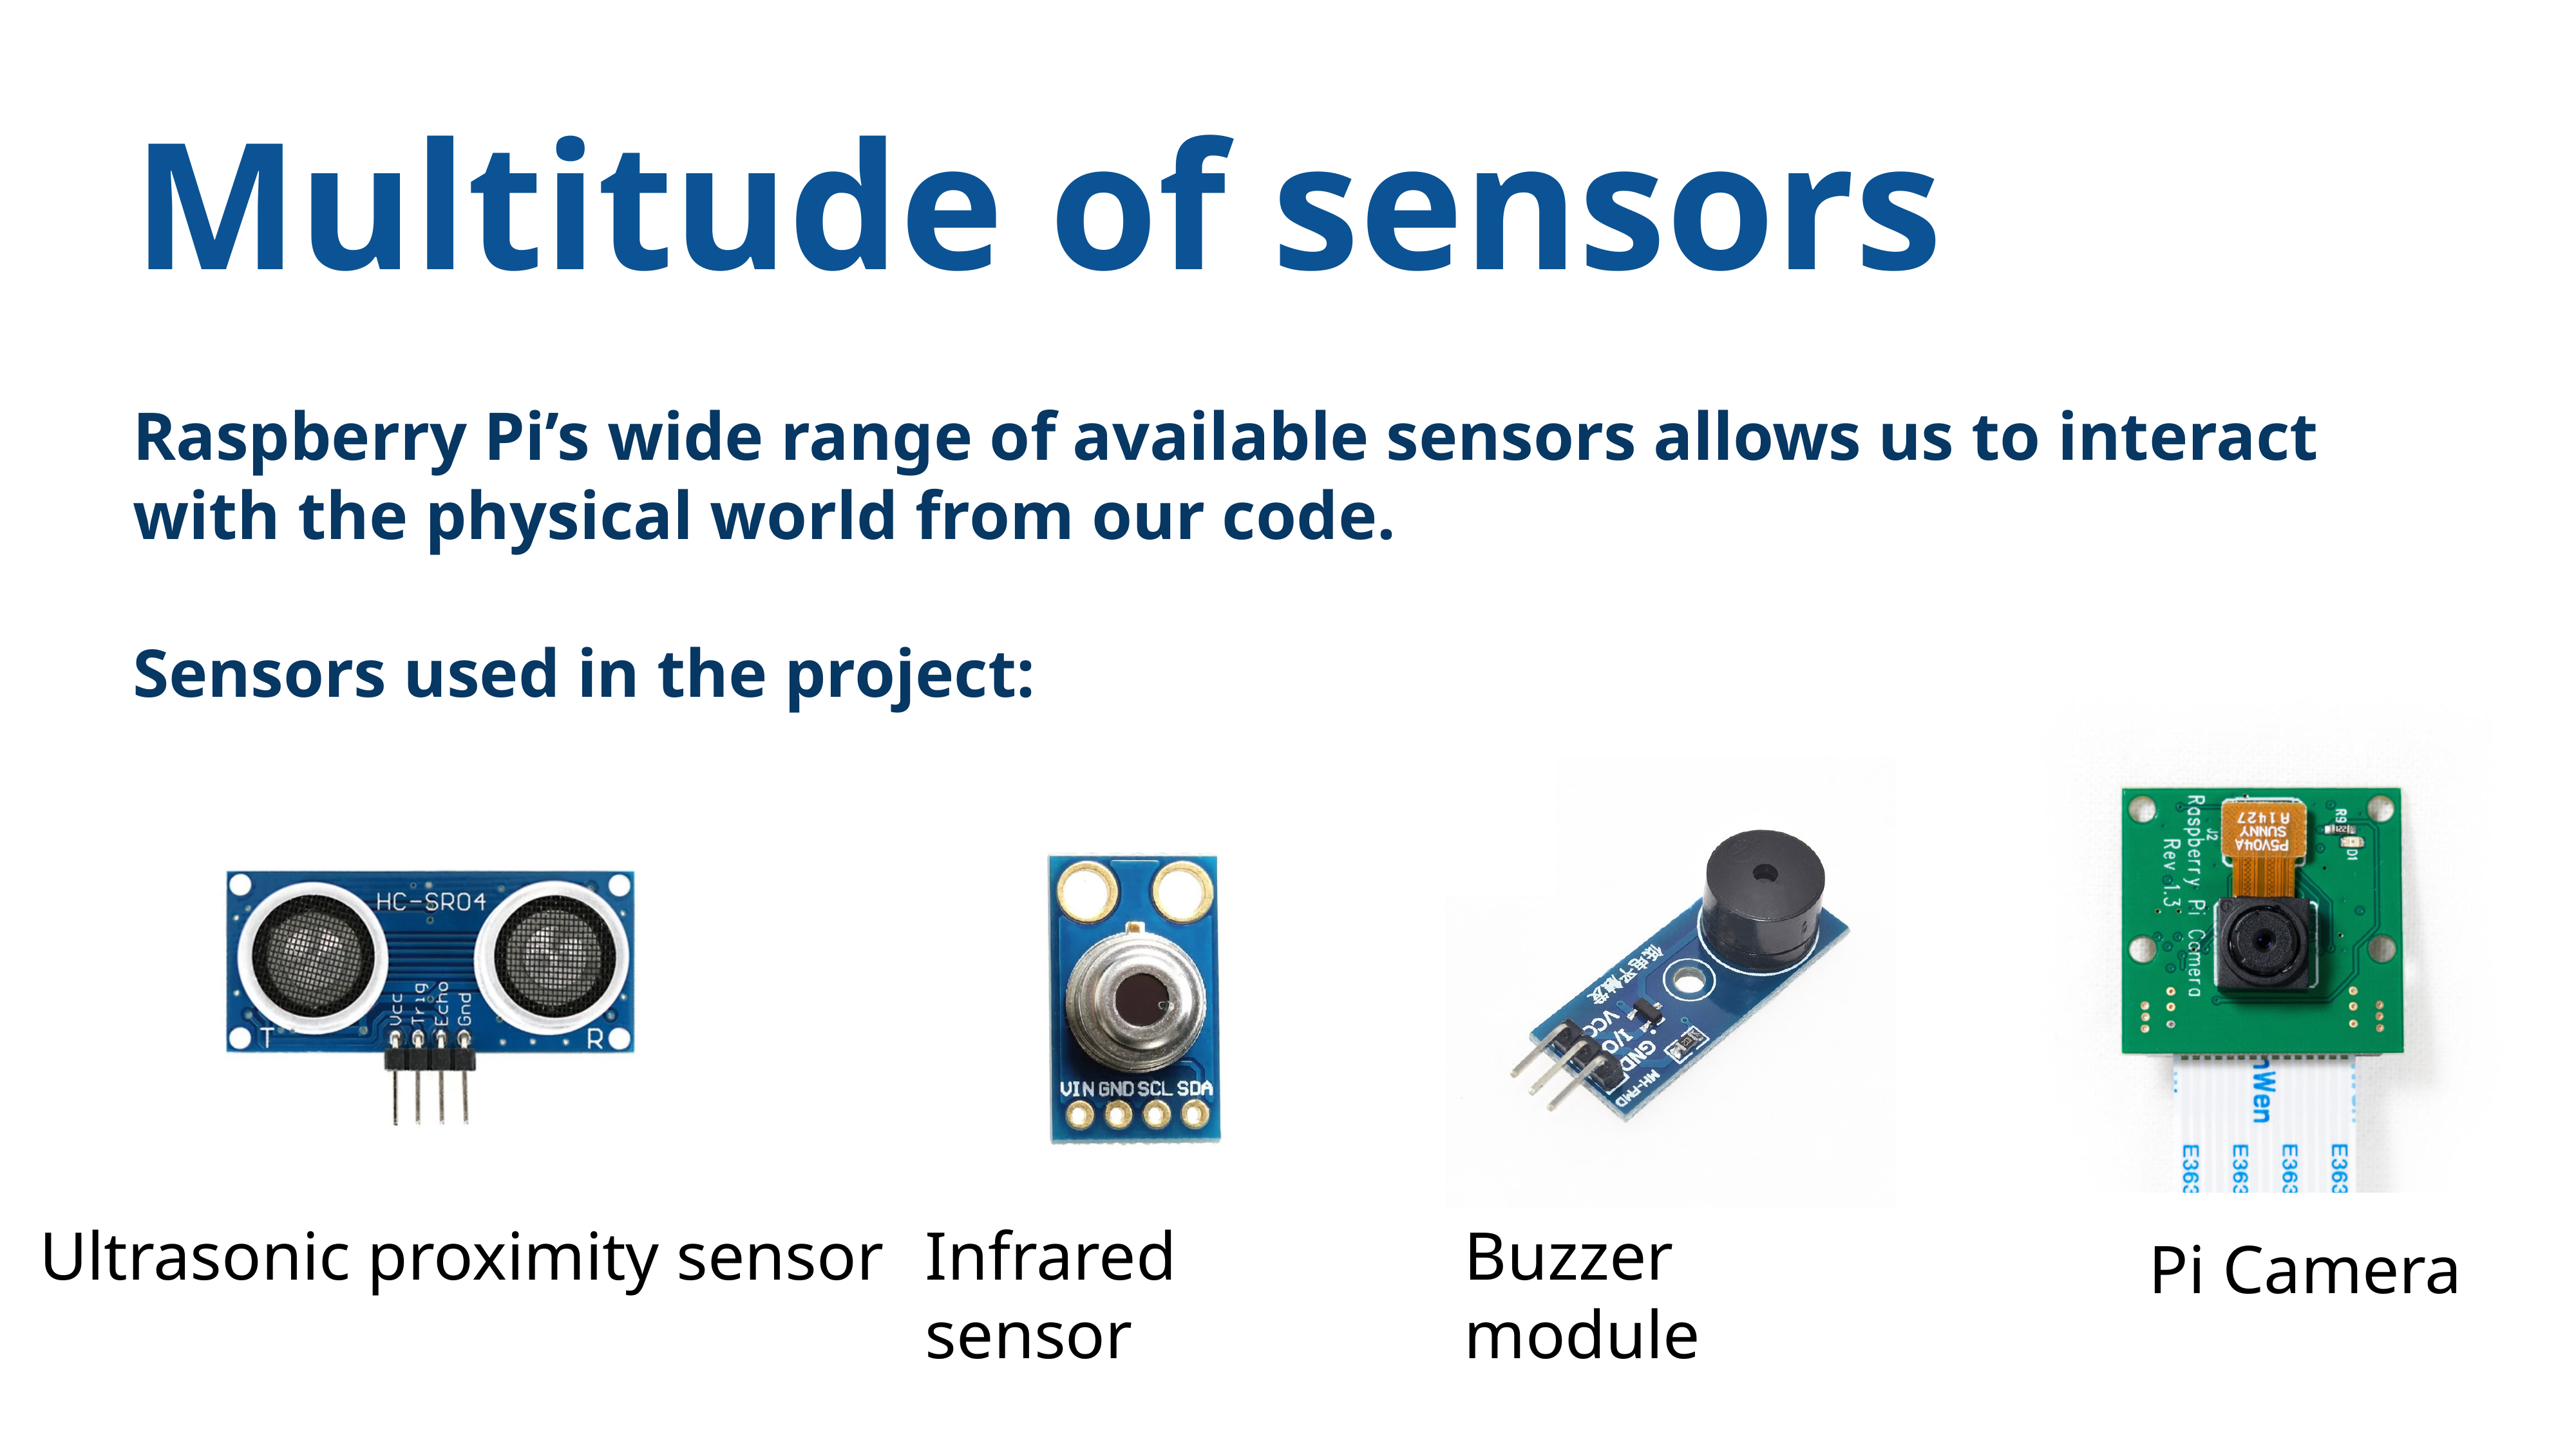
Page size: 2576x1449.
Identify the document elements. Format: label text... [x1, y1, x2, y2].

picture [2012, 689, 2517, 1193]
text_box Buzzer module [1455, 1269, 1927, 1382]
picture [863, 755, 1382, 1273]
title Multitude of sensors [127, 68, 2449, 309]
text_box Ultrasonic proximity sensor [30, 1204, 915, 1303]
text_box Infrared sensor [915, 1204, 1388, 1382]
text_box Pi Camera [2139, 1218, 2487, 1316]
list Raspberry Pi’s wide range of available sensors allows us to interact with the physical world from our code. Sensors used in the project: [127, 389, 2449, 798]
picture [178, 737, 682, 1242]
picture [1411, 700, 1975, 1264]
